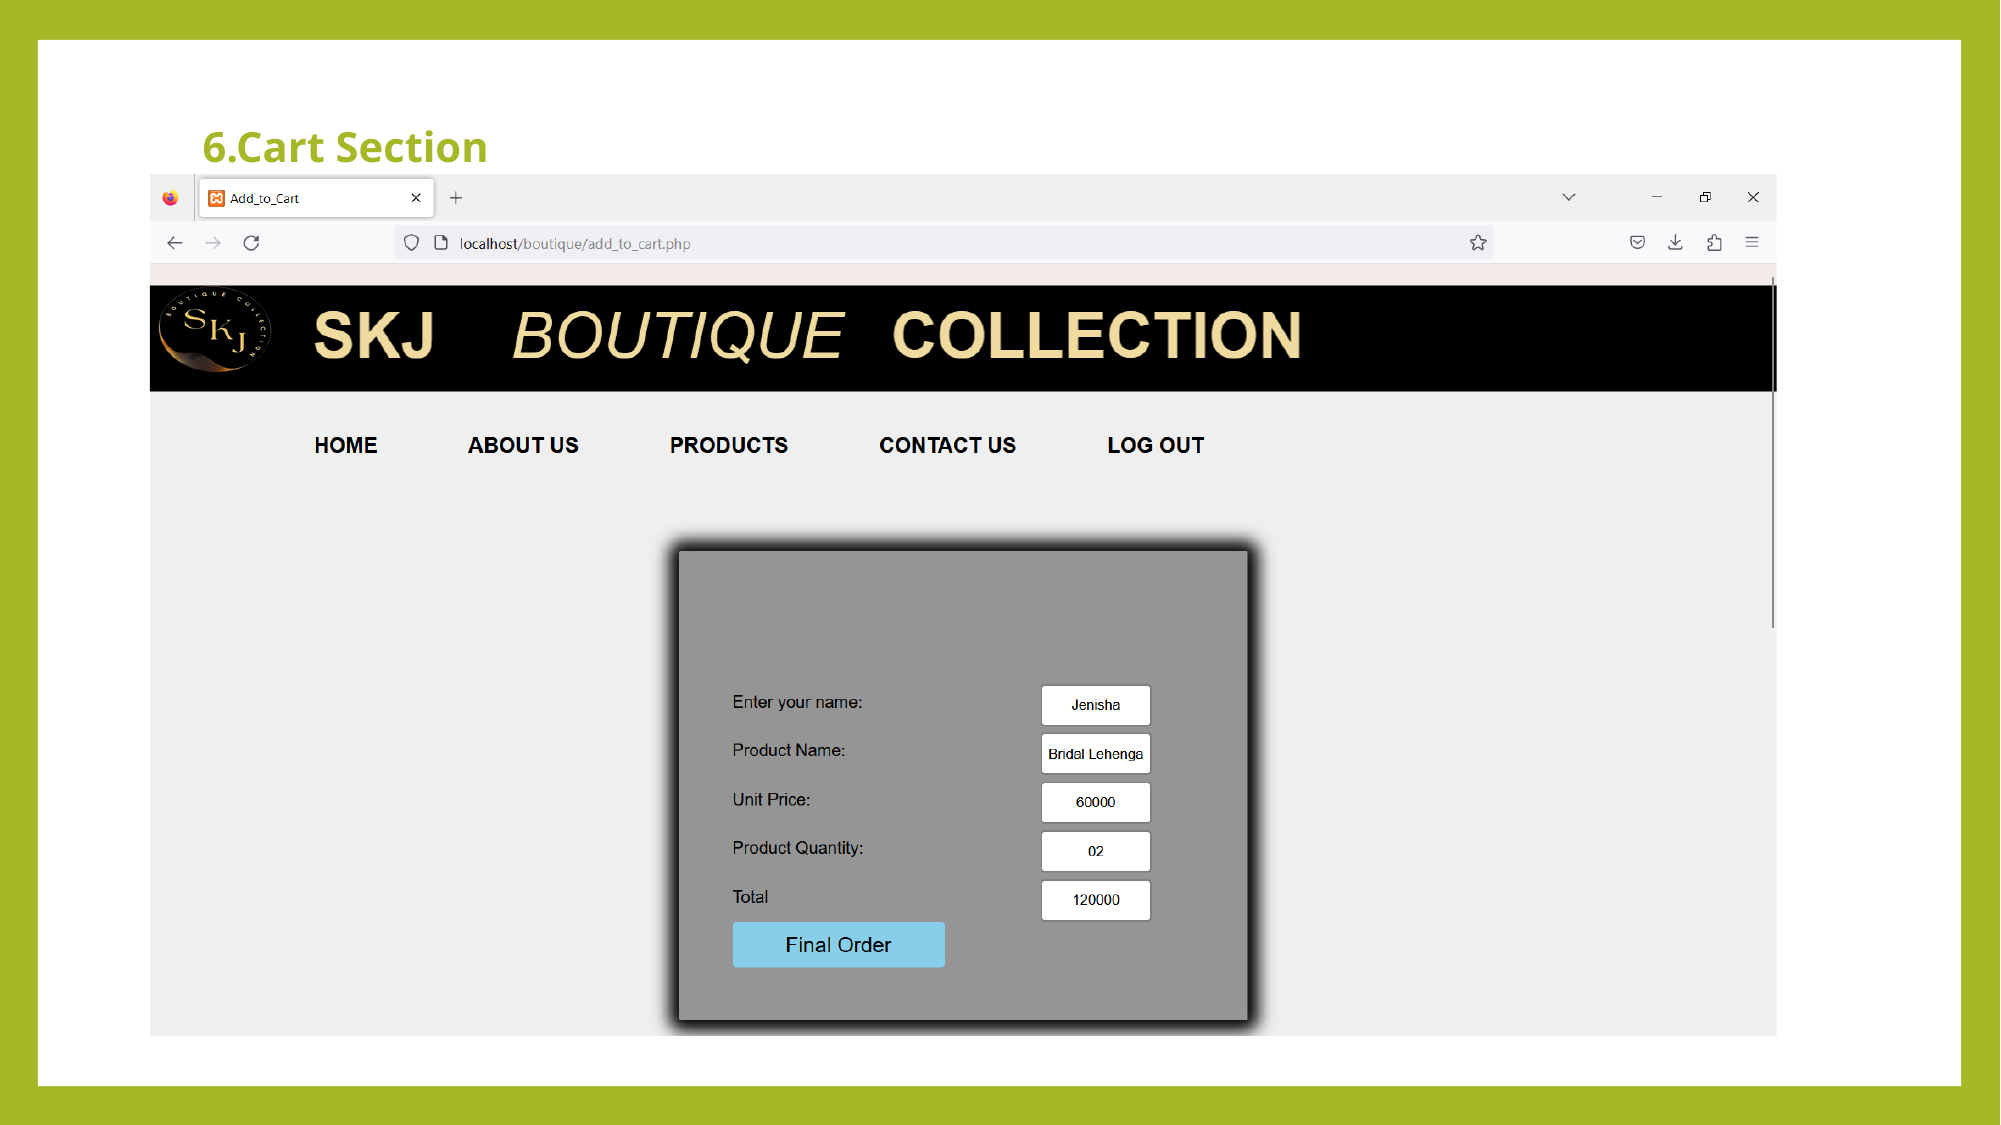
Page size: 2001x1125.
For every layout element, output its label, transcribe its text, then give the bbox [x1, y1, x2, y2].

title 6.Cart Section [187, 99, 1808, 199]
picture [149, 174, 1777, 1036]
